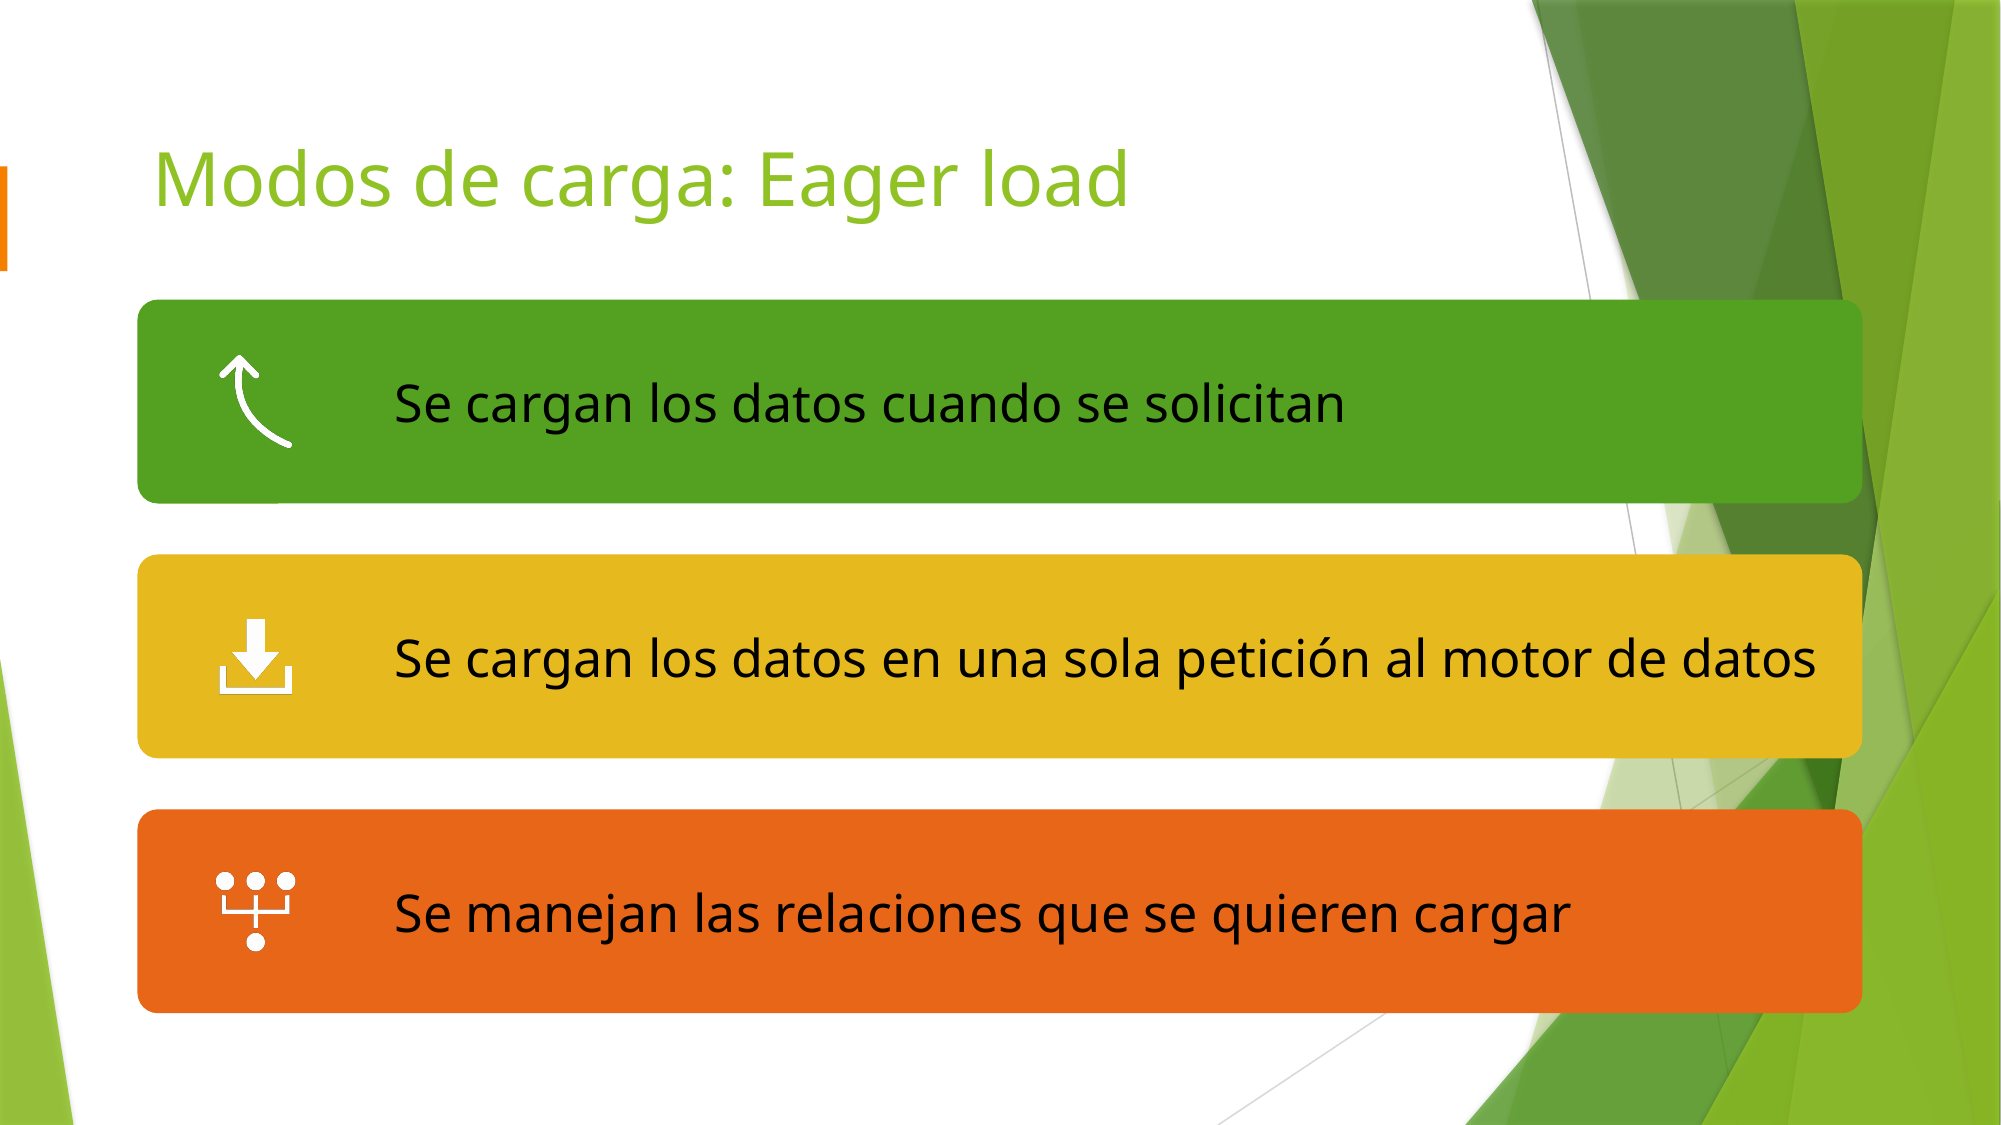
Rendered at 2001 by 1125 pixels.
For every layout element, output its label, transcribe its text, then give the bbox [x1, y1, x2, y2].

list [136, 298, 1863, 1014]
title Modos de carga: Eager load [137, 123, 1863, 278]
